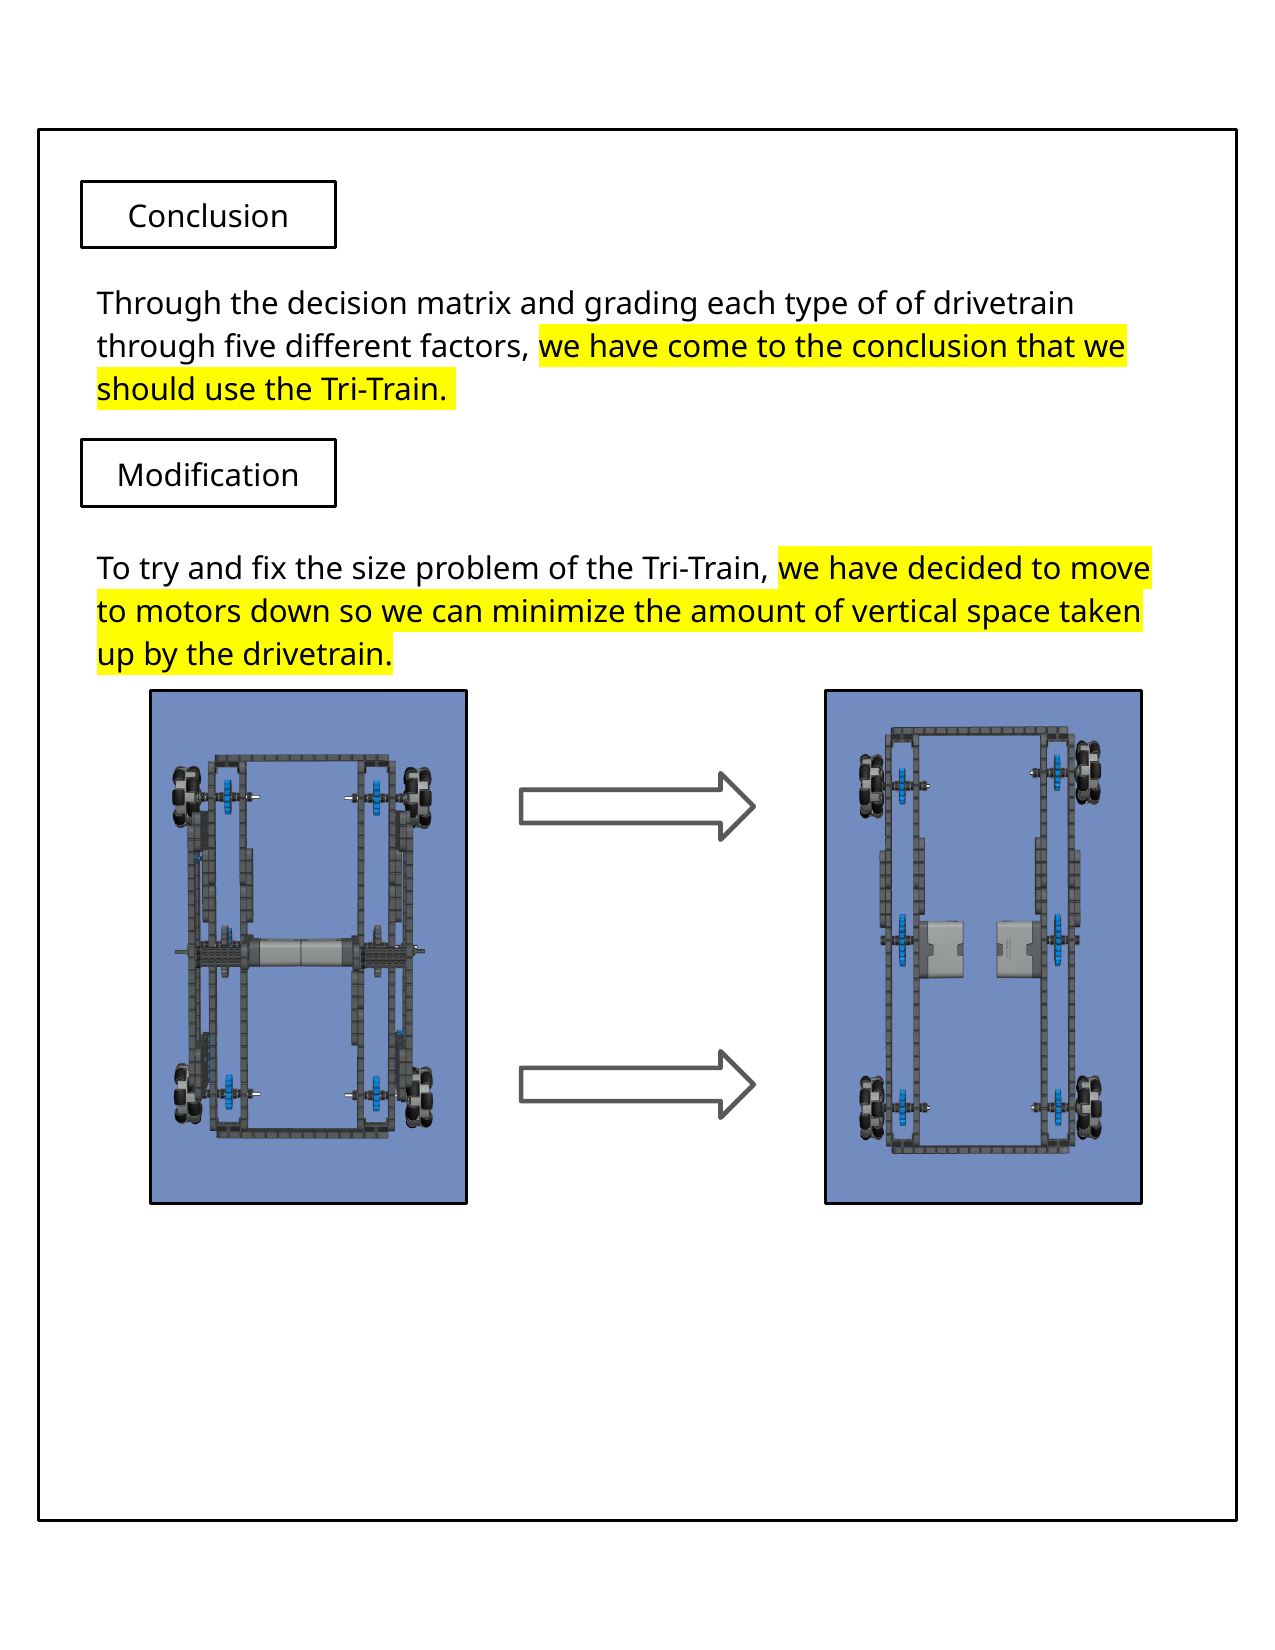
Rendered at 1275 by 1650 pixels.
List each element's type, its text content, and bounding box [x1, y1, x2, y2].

text_box Modification [81, 439, 336, 507]
text_box [521, 773, 754, 840]
text_box Through the decision matrix and grading each type of of drivetrain through five different factors, we have come to the conclusion that we should use the Tri-Train. [81, 262, 1194, 394]
text_box To try and fix the size problem of the Tri-Train, we have decided to move to motors down so we can minimize the amount of vertical space taken up by the drivetrain. [81, 527, 1194, 674]
text_box [51, 129, 1182, 298]
picture [151, 692, 466, 1203]
text_box Conclusion [81, 181, 336, 248]
text_box [521, 1051, 754, 1118]
text_box [74, 345, 254, 426]
picture [826, 692, 1141, 1203]
text_box [38, 129, 1237, 1521]
